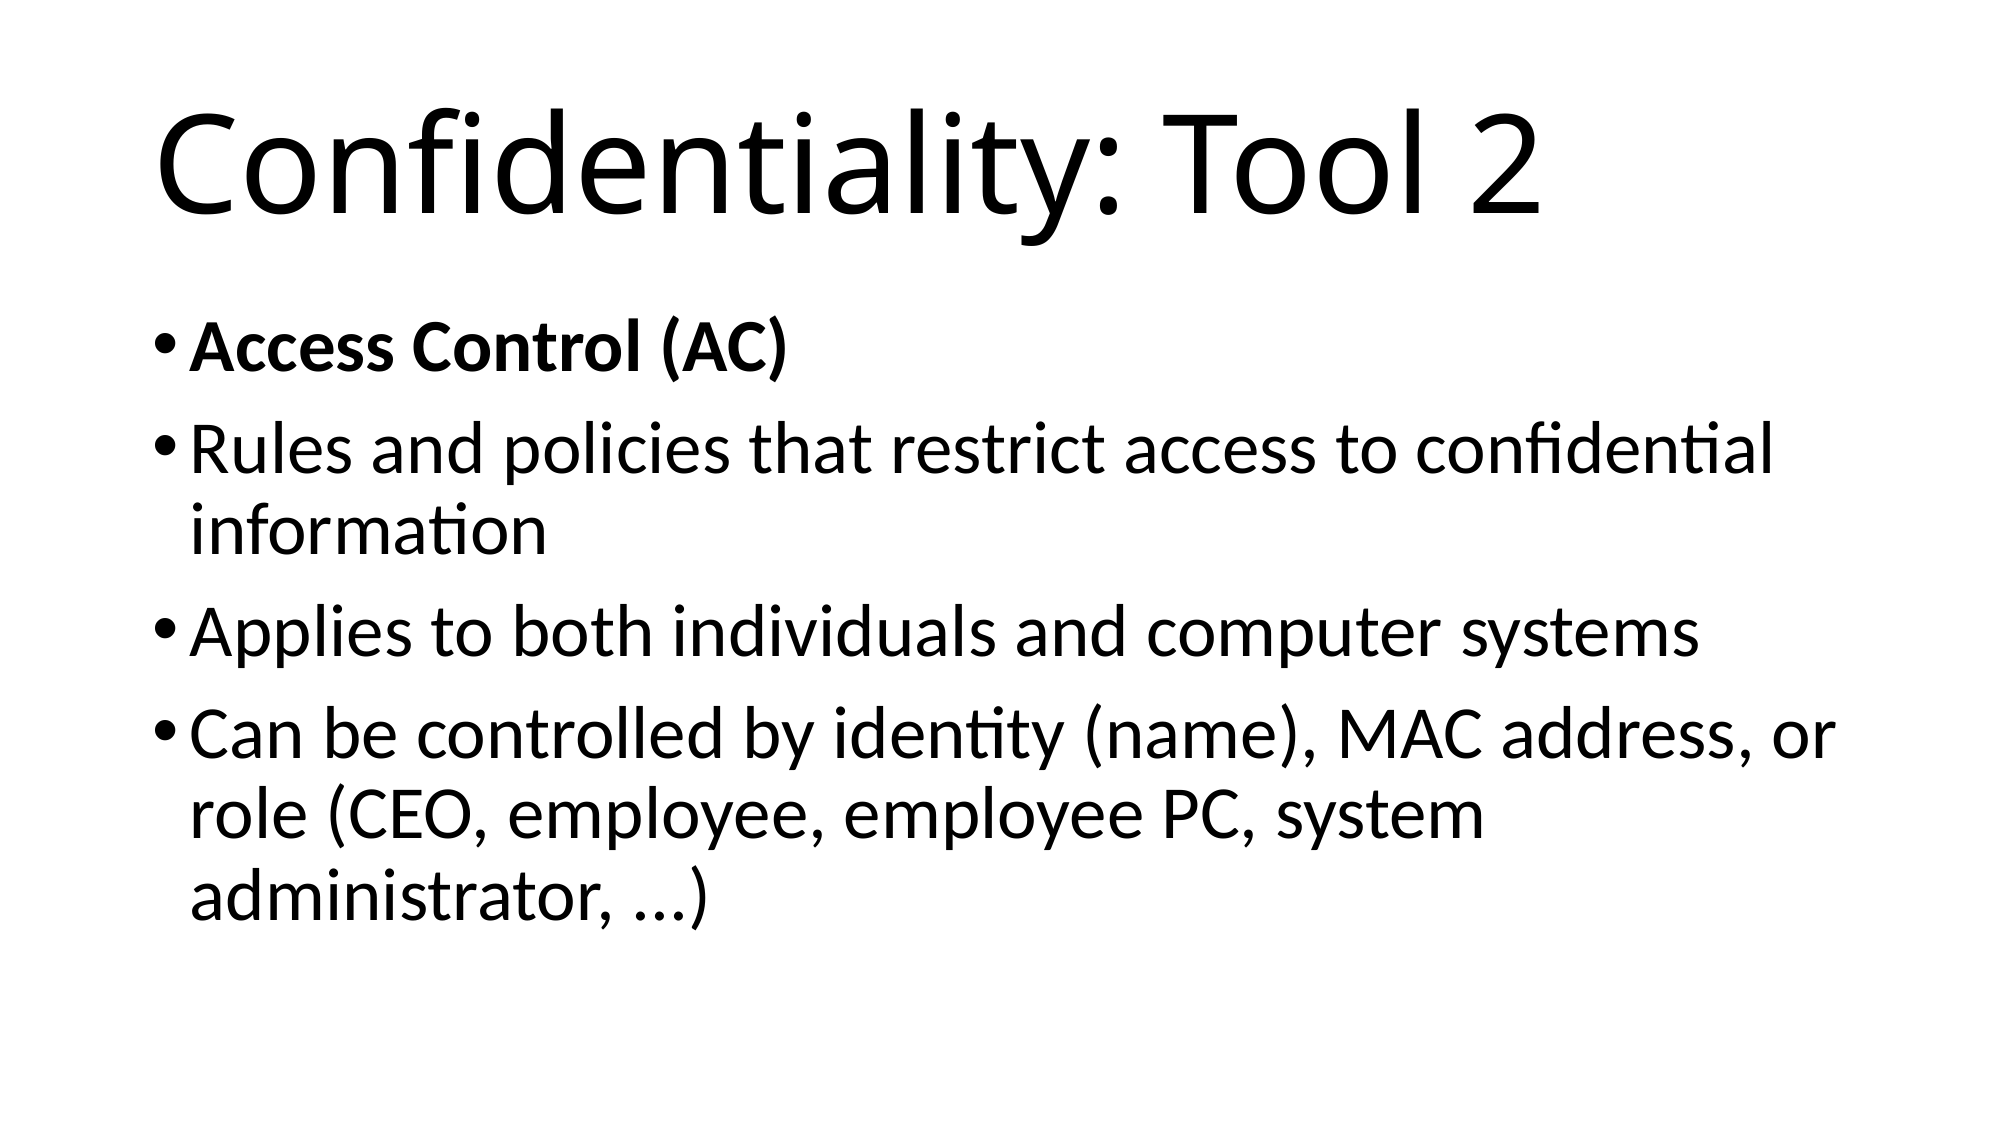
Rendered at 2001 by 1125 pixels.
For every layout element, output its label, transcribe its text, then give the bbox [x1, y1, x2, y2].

title Confidentiality: Tool 2 [137, 59, 1863, 278]
list Access Control (AC) Rules and policies that restrict access to confidential information Applies to both individuals and computer systems Can be controlled by identity (name), MAC address, or role (CEO, employee, employee PC, system administrator, ...) [137, 299, 1863, 1014]
